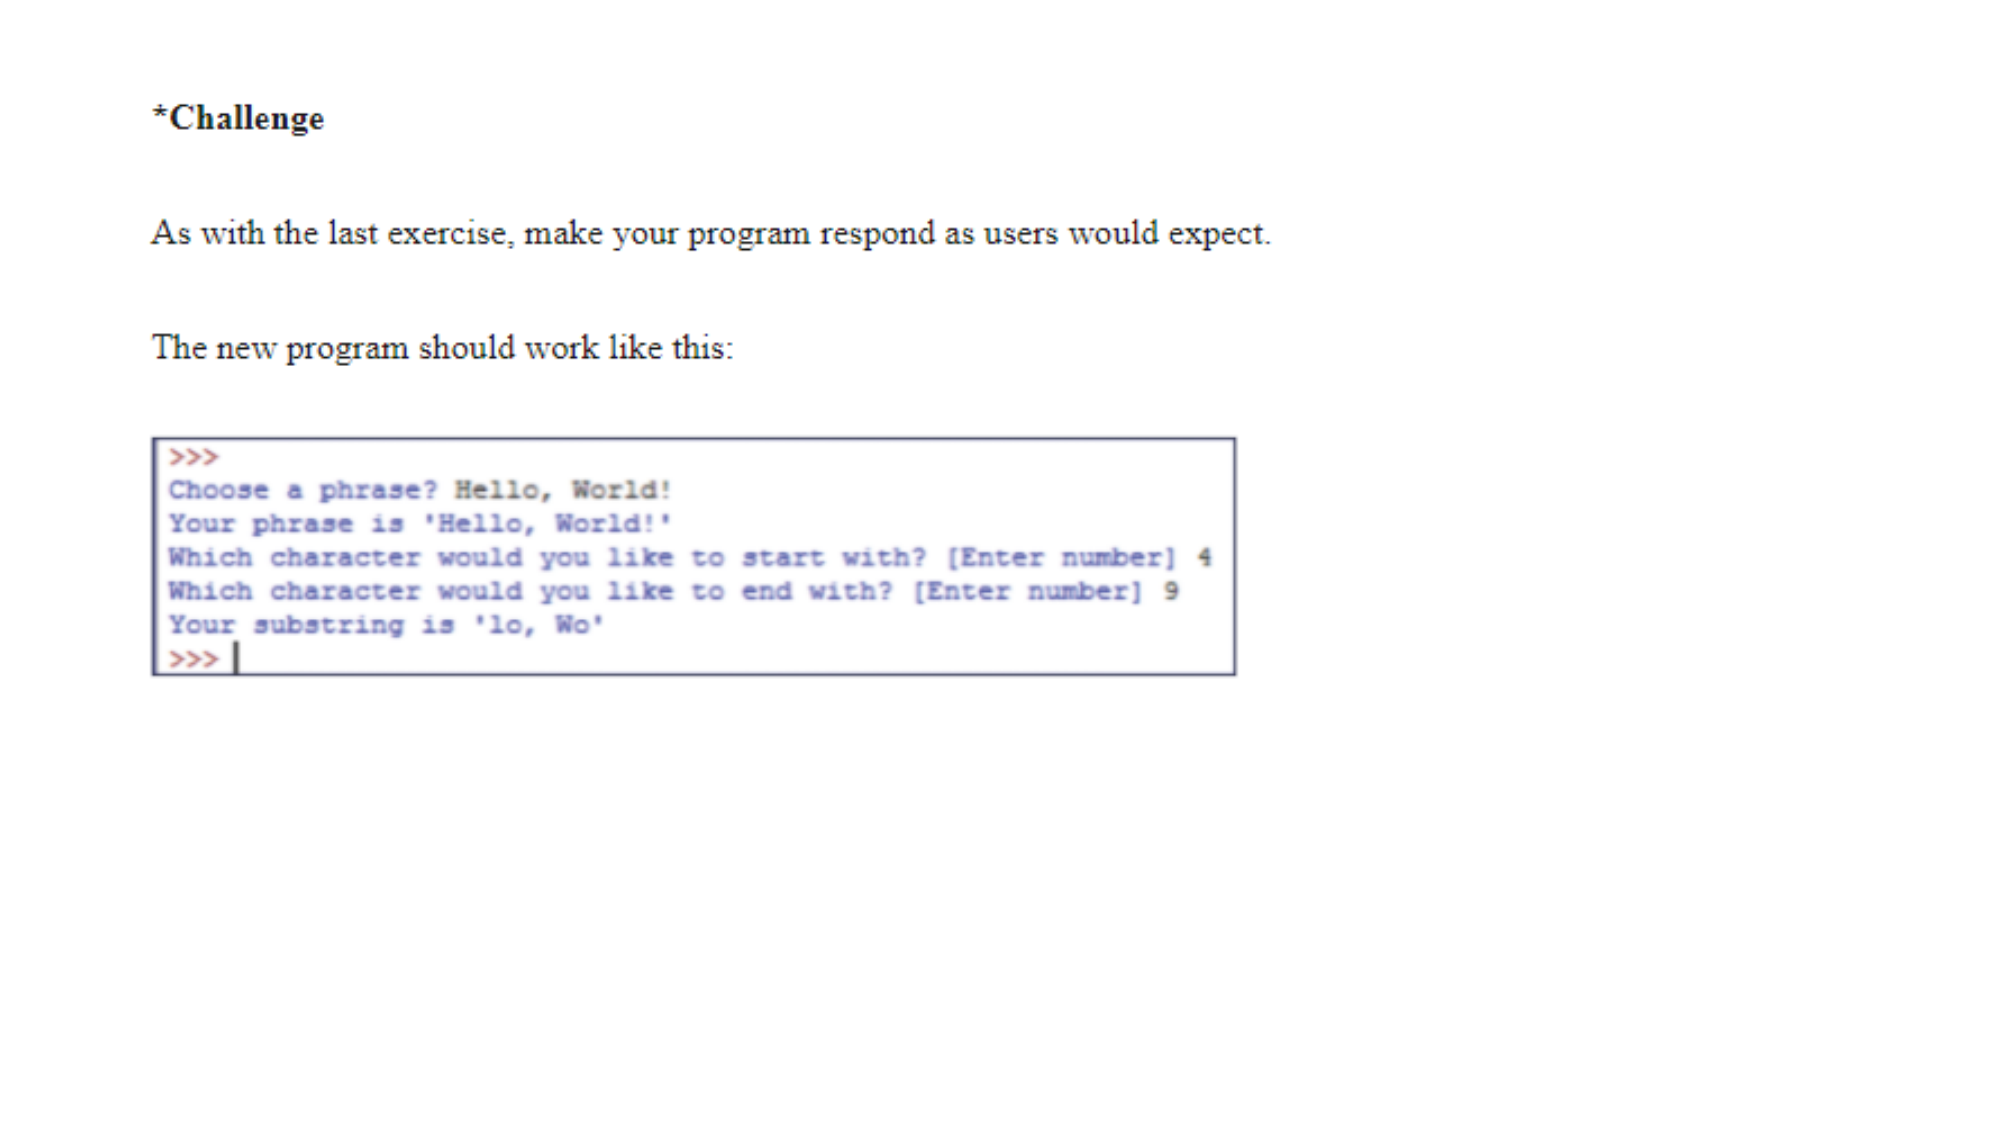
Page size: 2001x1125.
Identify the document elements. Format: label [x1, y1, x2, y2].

picture [106, 42, 1362, 717]
